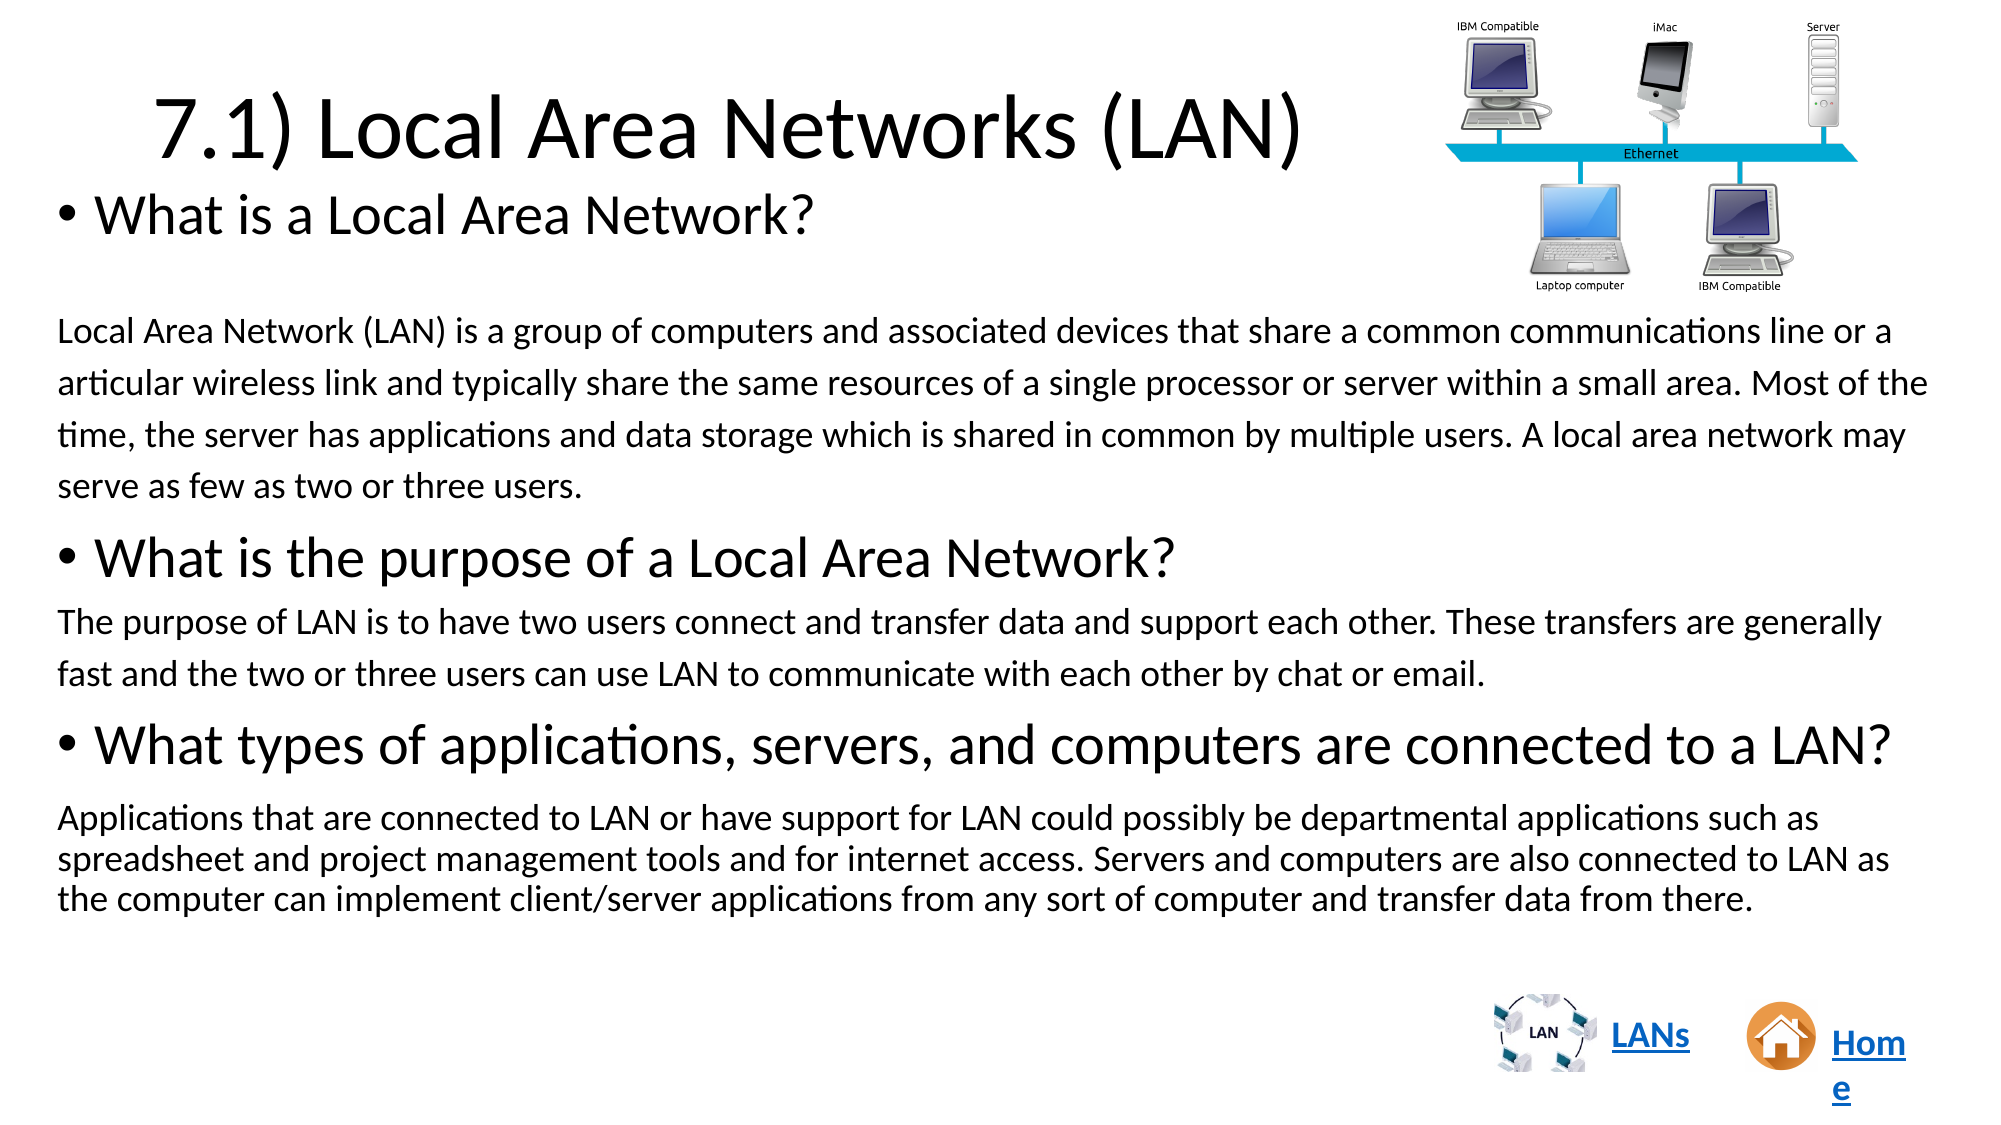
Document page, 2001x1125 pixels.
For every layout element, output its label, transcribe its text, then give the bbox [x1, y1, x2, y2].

picture [1494, 994, 1597, 1072]
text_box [1745, 999, 1941, 1072]
title 7.1) Local Area Networks (LAN) [137, 20, 1442, 177]
text_box LANs [1602, 1002, 1706, 1064]
list What is a Local Area Network? Local Area Network (LAN) is a group of computers and associated devices that share a common communications line or a articular wireless link and typically share the same resources of a single processor or server within a small area. Most of the time, the server has applications and data storage which is shared in common by multiple users. A local area network may serve as few as two or three users. What is the purpose of a Local Area Network? The purpose of LAN is to have two users connect and transfer data and support each other. These transfers are generally fast and the two or three users can use LAN to communicate with each other by chat or email. What types of applications, servers, and computers are connected to a LAN? Applications that are connected to LAN or have support for LAN could possibly be departmental applications such as spreadsheet and project management tools and for internet access. Servers and computers are also connected to LAN as the computer can implement client/server applications from any sort of computer and transfer data from there. [42, 177, 1958, 1003]
picture [1444, 20, 1859, 294]
